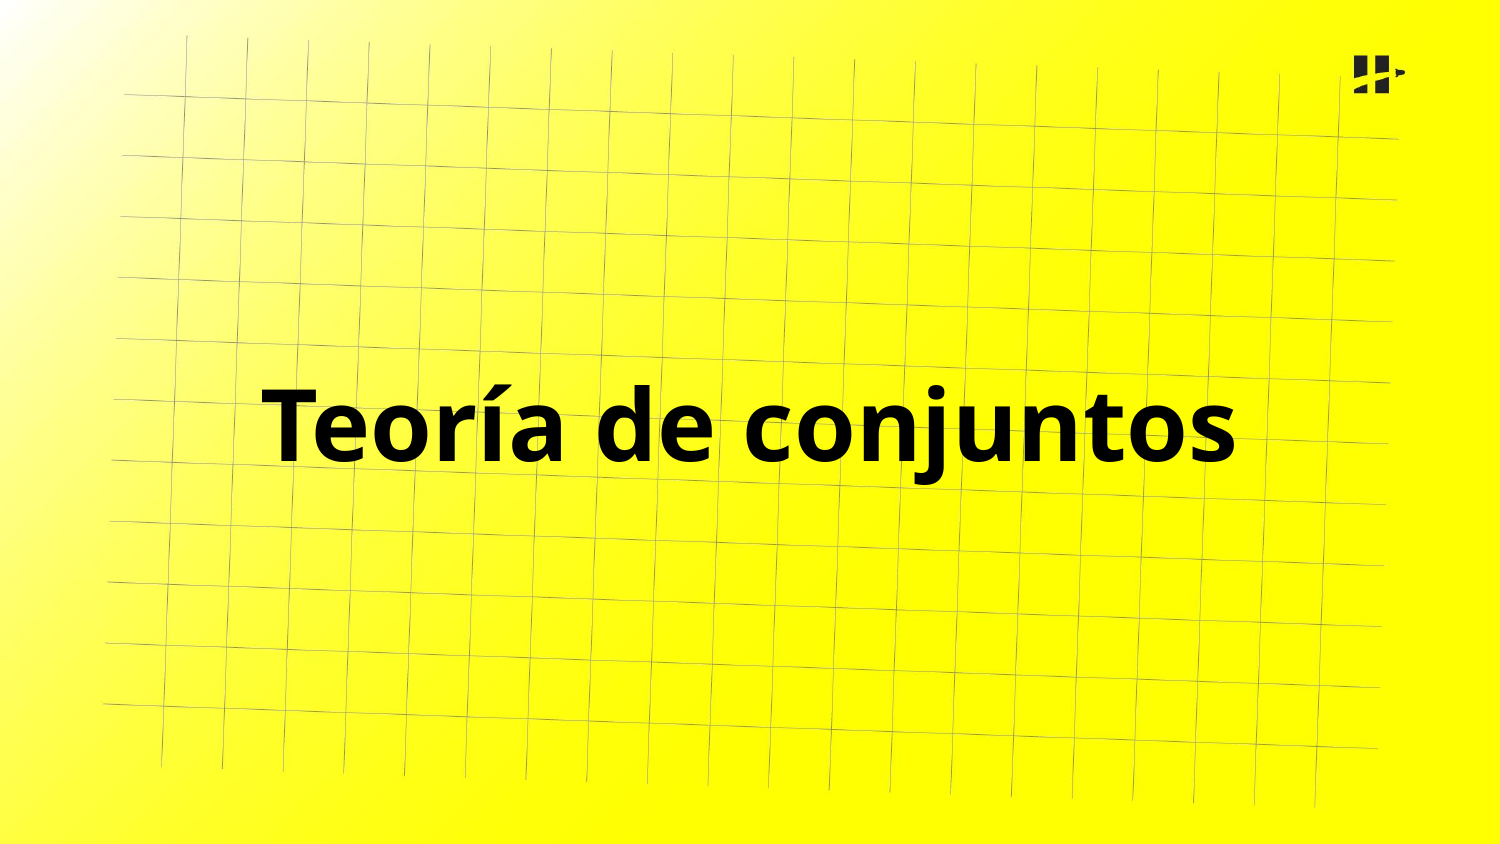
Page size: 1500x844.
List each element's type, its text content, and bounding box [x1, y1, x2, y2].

text_box Teoría de conjuntos [148, 279, 1352, 565]
picture [0, 0, 1500, 844]
